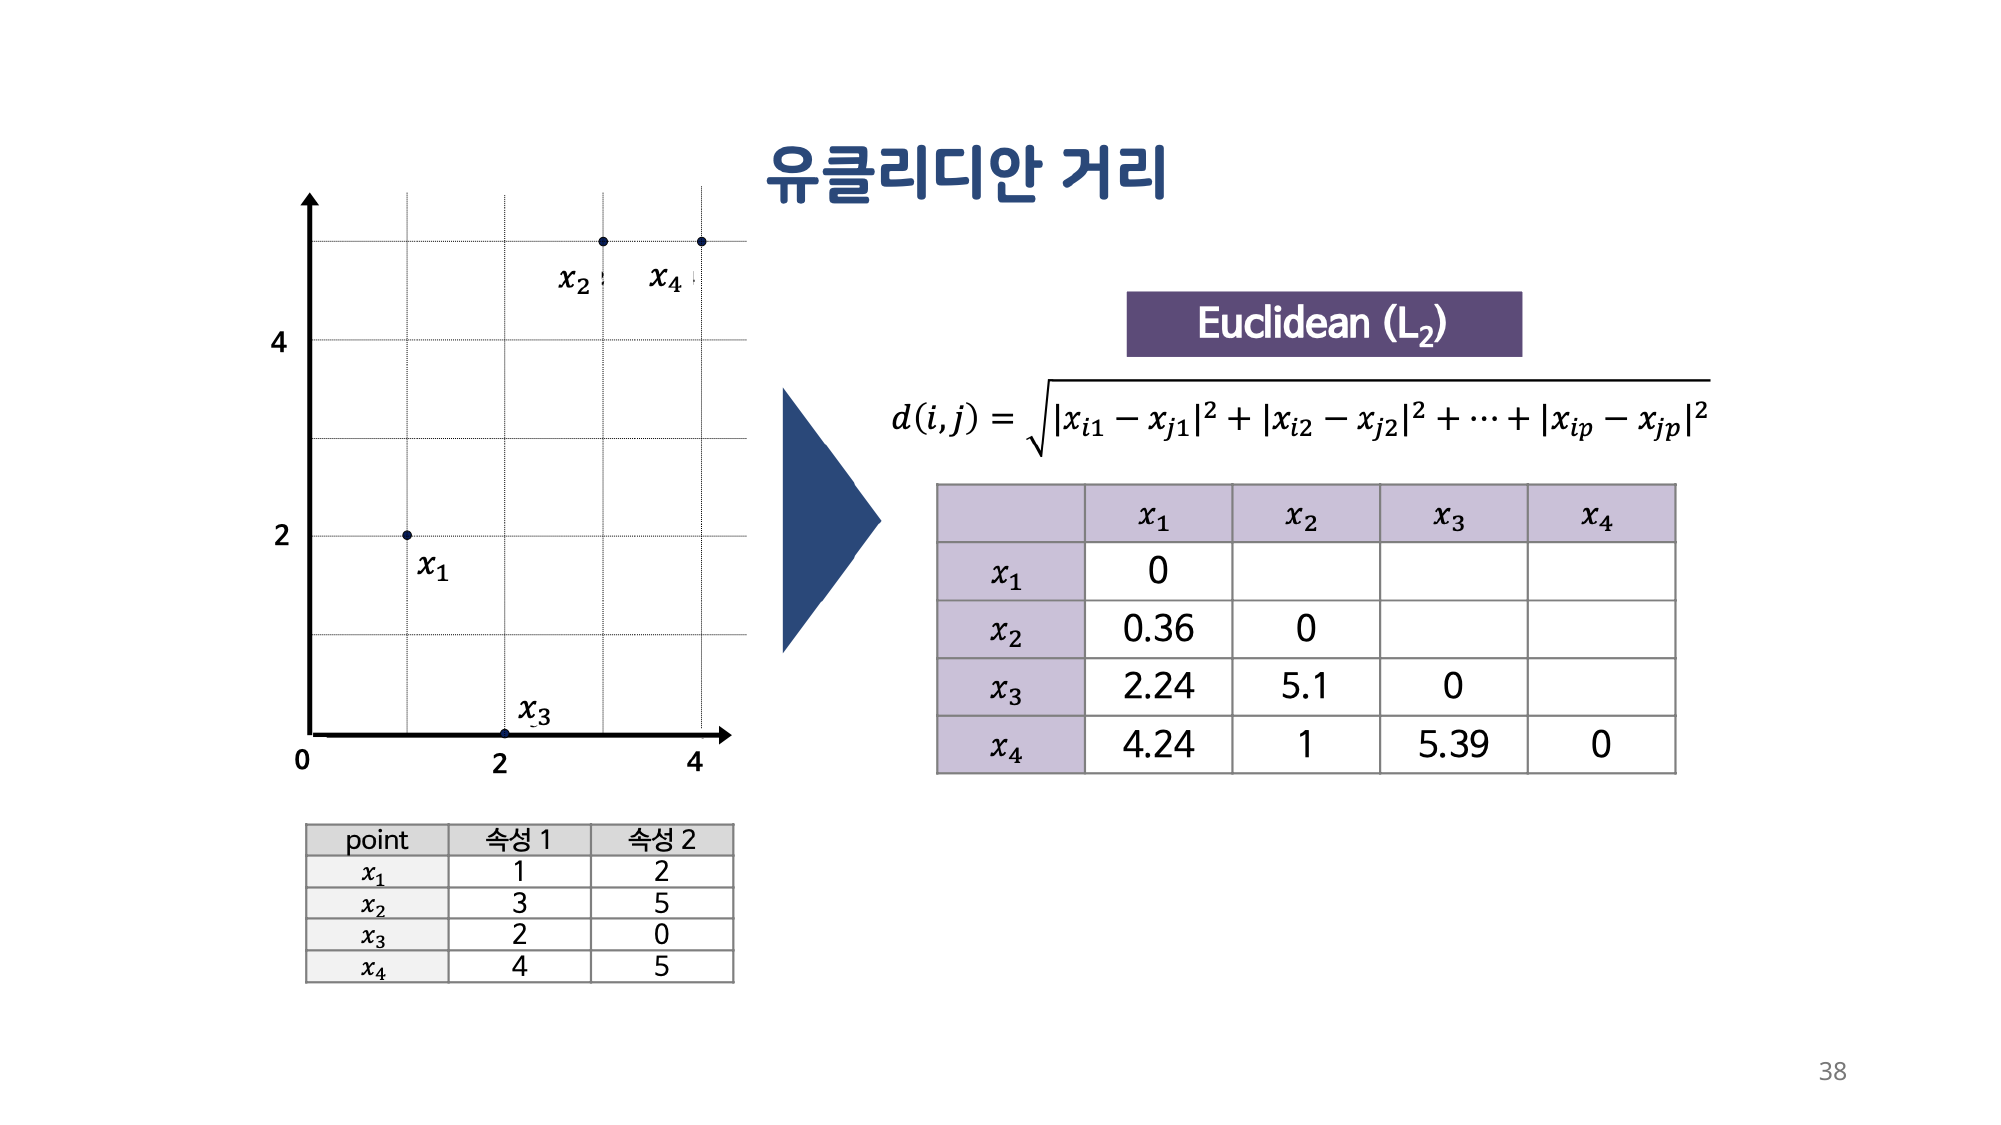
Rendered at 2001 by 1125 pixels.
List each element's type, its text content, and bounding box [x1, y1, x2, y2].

picture [270, 130, 1729, 995]
slide_number 38 [1412, 1042, 1863, 1103]
